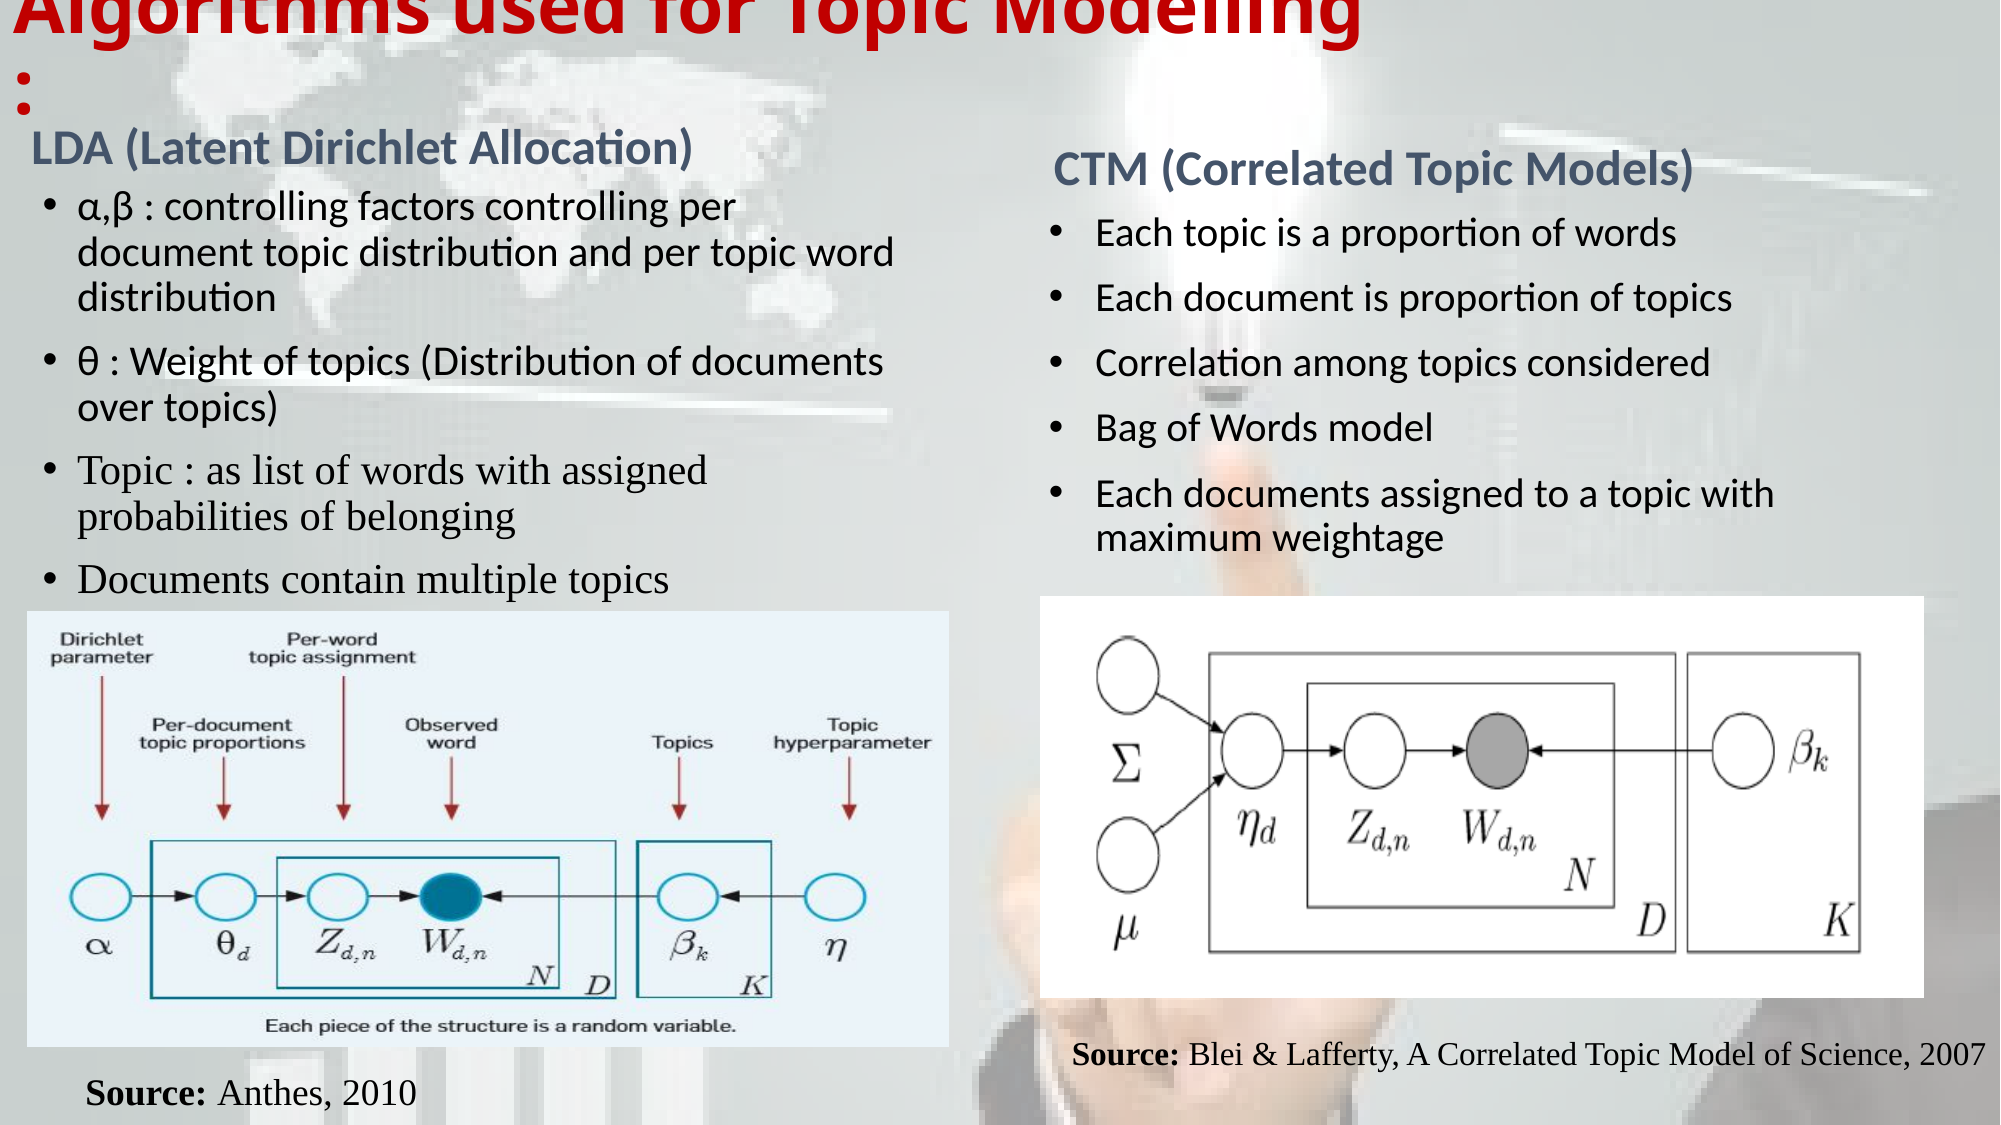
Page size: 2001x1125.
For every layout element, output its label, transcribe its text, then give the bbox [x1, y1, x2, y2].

title Algorithms used for Topic Modelling : [0, 0, 1399, 101]
picture [27, 611, 949, 1047]
list LDA (Latent Dirichlet Allocation) [16, 100, 863, 184]
list α,β : controlling factors controlling per document topic distribution and per topic word distribution θ : Weight of topics (Distribution of documents over topics) Topic : as list of words with assigned probabilities of belonging Documents contain multiple topics [27, 176, 934, 611]
list Each topic is a proportion of words Each document is proportion of topics Correlation among topics considered Bag of Words model Each documents assigned to a topic with maximum weightage [1033, 203, 1885, 571]
text_box Source: Blei & Lafferty, A Correlated Topic Model of Science, 2007 [1057, 1004, 2000, 1080]
picture [1040, 596, 1924, 998]
list CTM (Correlated Topic Models) [1038, 118, 1890, 204]
text_box Source: Anthes, 2010 [70, 1047, 433, 1120]
